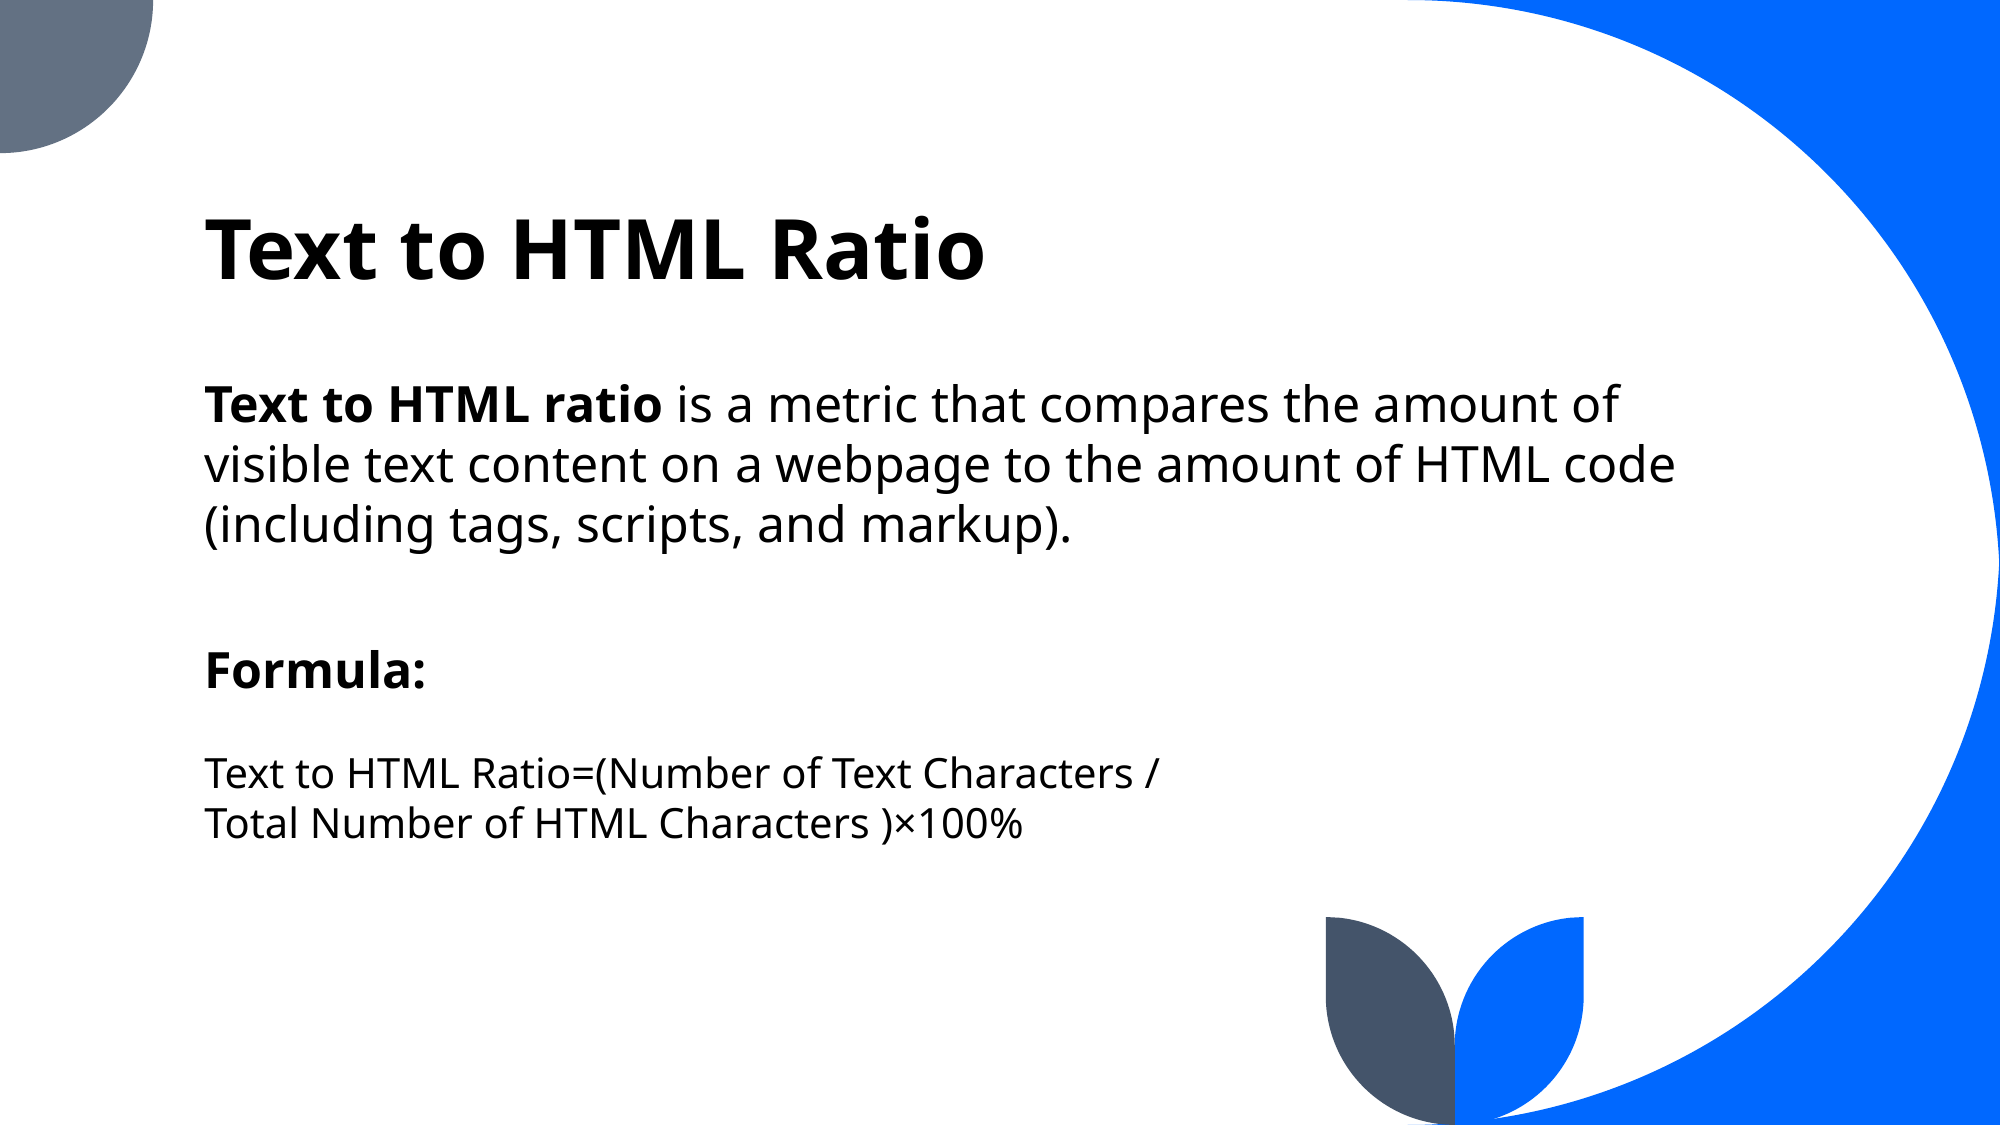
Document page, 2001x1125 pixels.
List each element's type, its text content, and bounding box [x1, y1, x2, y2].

text_box Text to HTML Ratio=(Number of Text Characters / Total Number of HTML Characters )×100% [189, 739, 1961, 855]
text_box Formula: [189, 630, 1190, 706]
text_box Text to HTML Ratio [189, 188, 1190, 304]
text_box Text to HTML ratio is a metric that compares the amount of visible text content on a webpage to the amount of HTML code (including tags, scripts, and markup). [189, 365, 1776, 561]
